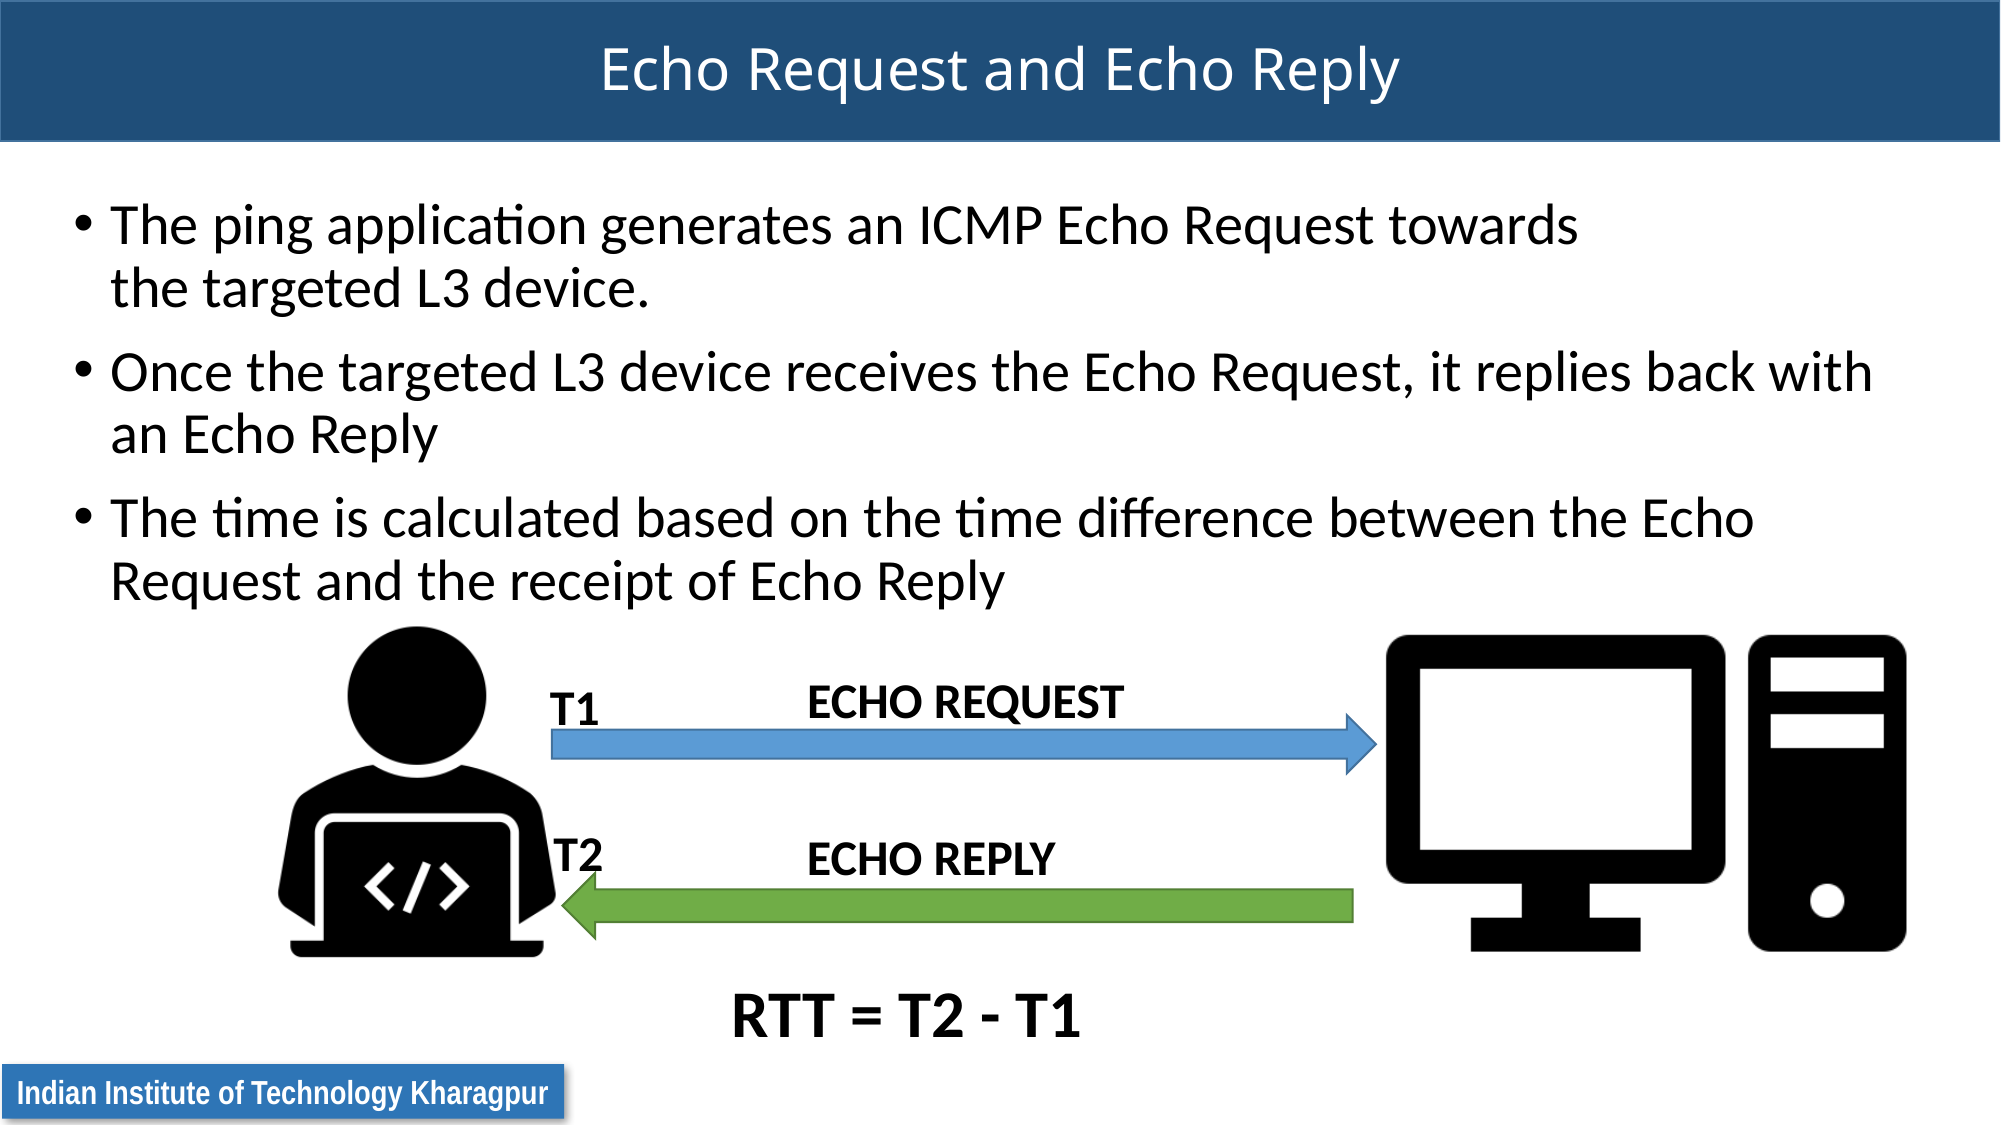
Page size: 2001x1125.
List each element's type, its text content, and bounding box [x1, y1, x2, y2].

picture [1375, 522, 1918, 1065]
picture [209, 566, 625, 981]
title Echo Request and Echo Reply [0, 1, 2000, 141]
list The ping application generates an ICMP Echo Request towards the targeted L3 device. Once the targeted L3 device receives the Echo Request, it replies back with an Echo Reply The time is calculated based on the time difference between the Echo Request and the receipt of Echo Reply [58, 186, 1954, 1065]
text_box [625, 712, 1375, 776]
text_box [625, 888, 1354, 924]
text_box RTT = T2 - T1 [717, 963, 1098, 1059]
text_box ECHO REPLY [792, 817, 1071, 893]
text_box ECHO REQUEST [792, 661, 1140, 737]
